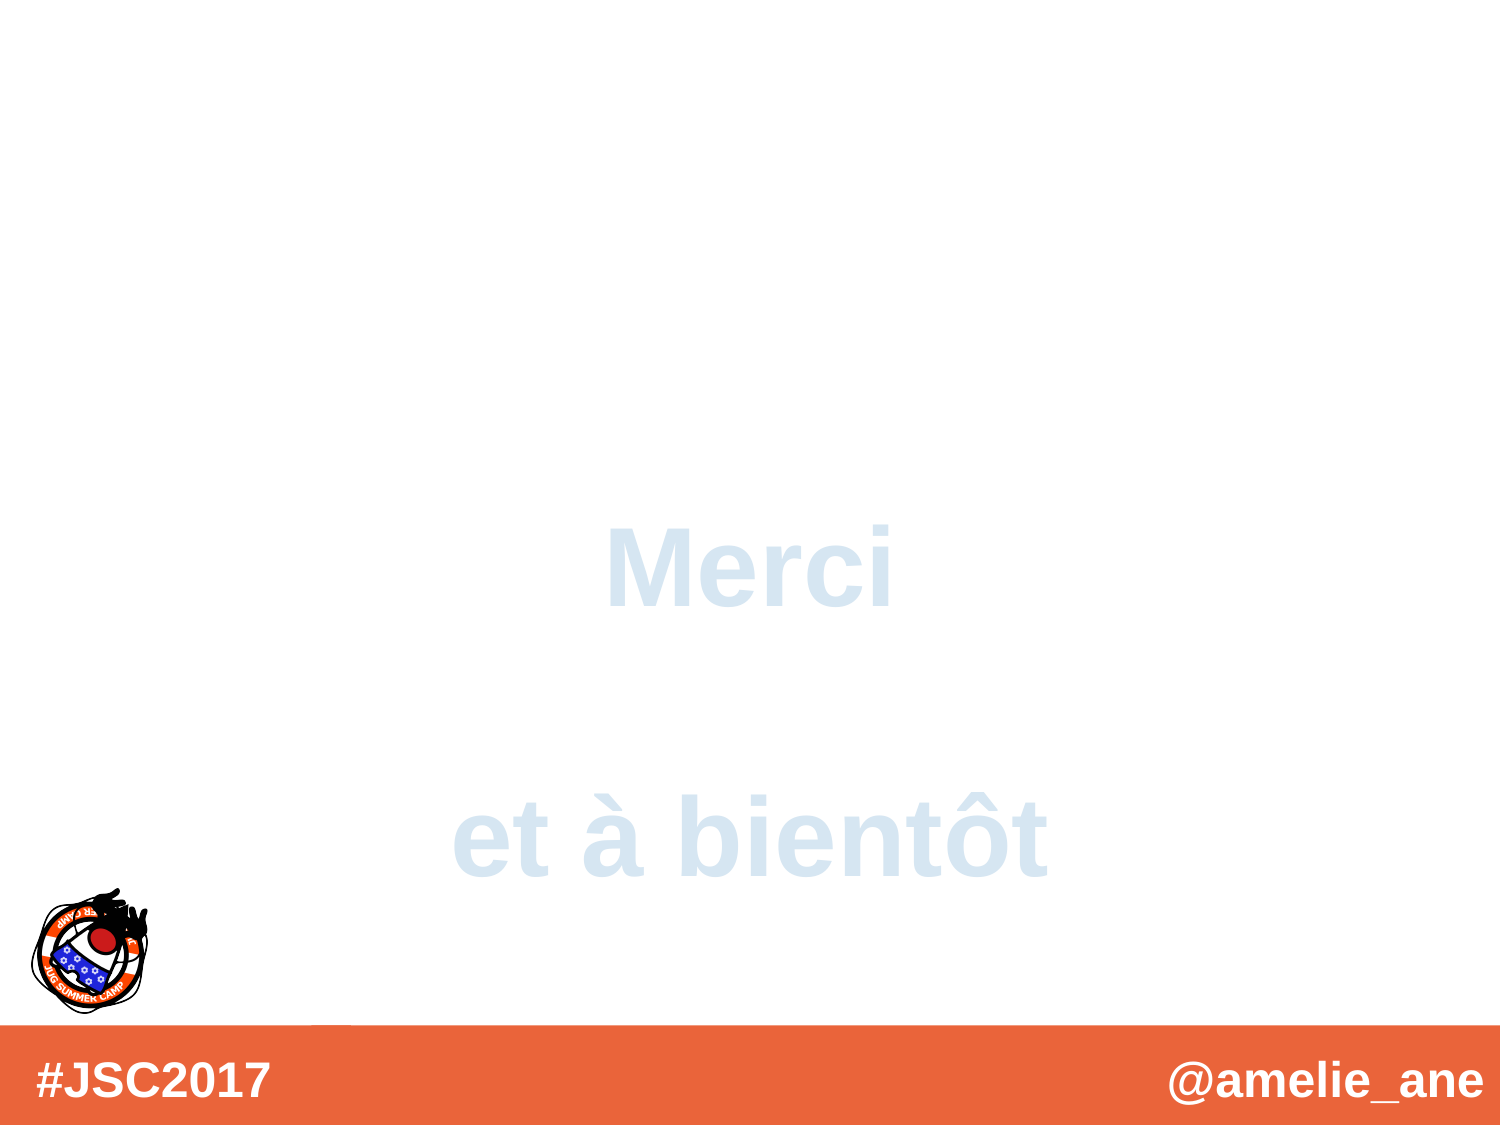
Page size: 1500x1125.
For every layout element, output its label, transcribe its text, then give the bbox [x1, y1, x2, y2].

picture [31, 888, 148, 1014]
text_box Merci et à bientôt [434, 486, 1066, 907]
